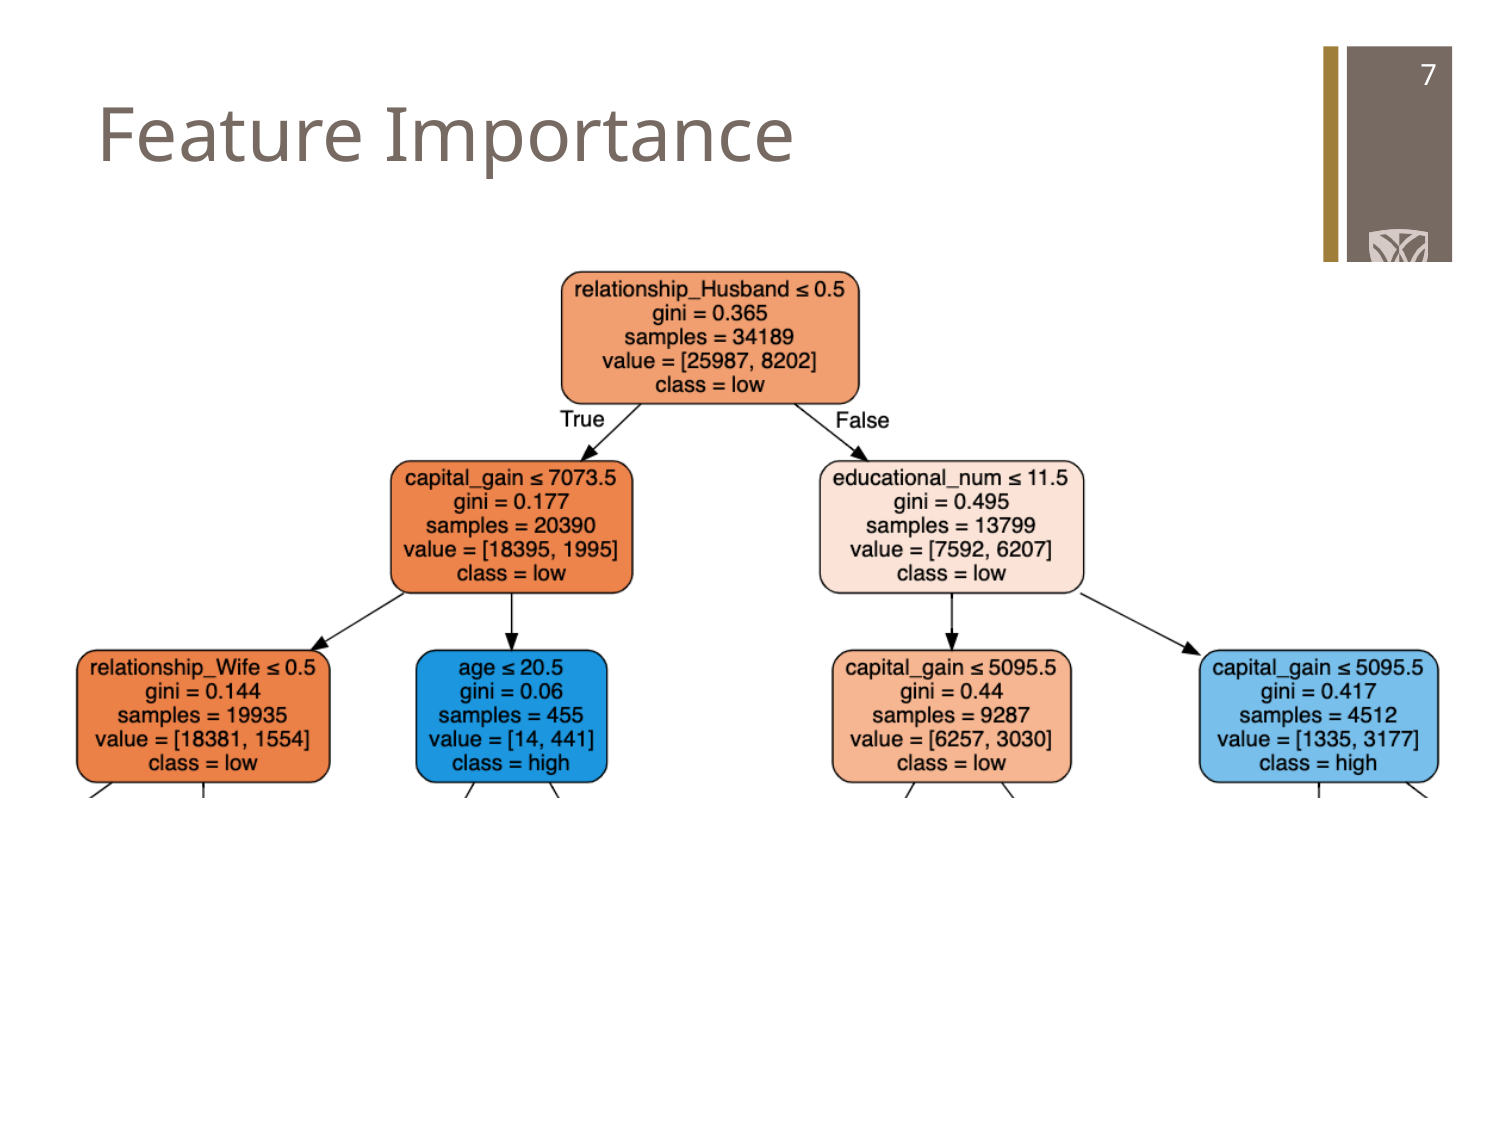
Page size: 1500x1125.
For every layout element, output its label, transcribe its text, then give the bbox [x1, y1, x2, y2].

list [23, 261, 1469, 799]
title Feature Importance [81, 79, 1322, 259]
slide_number 7 [1361, 46, 1453, 107]
